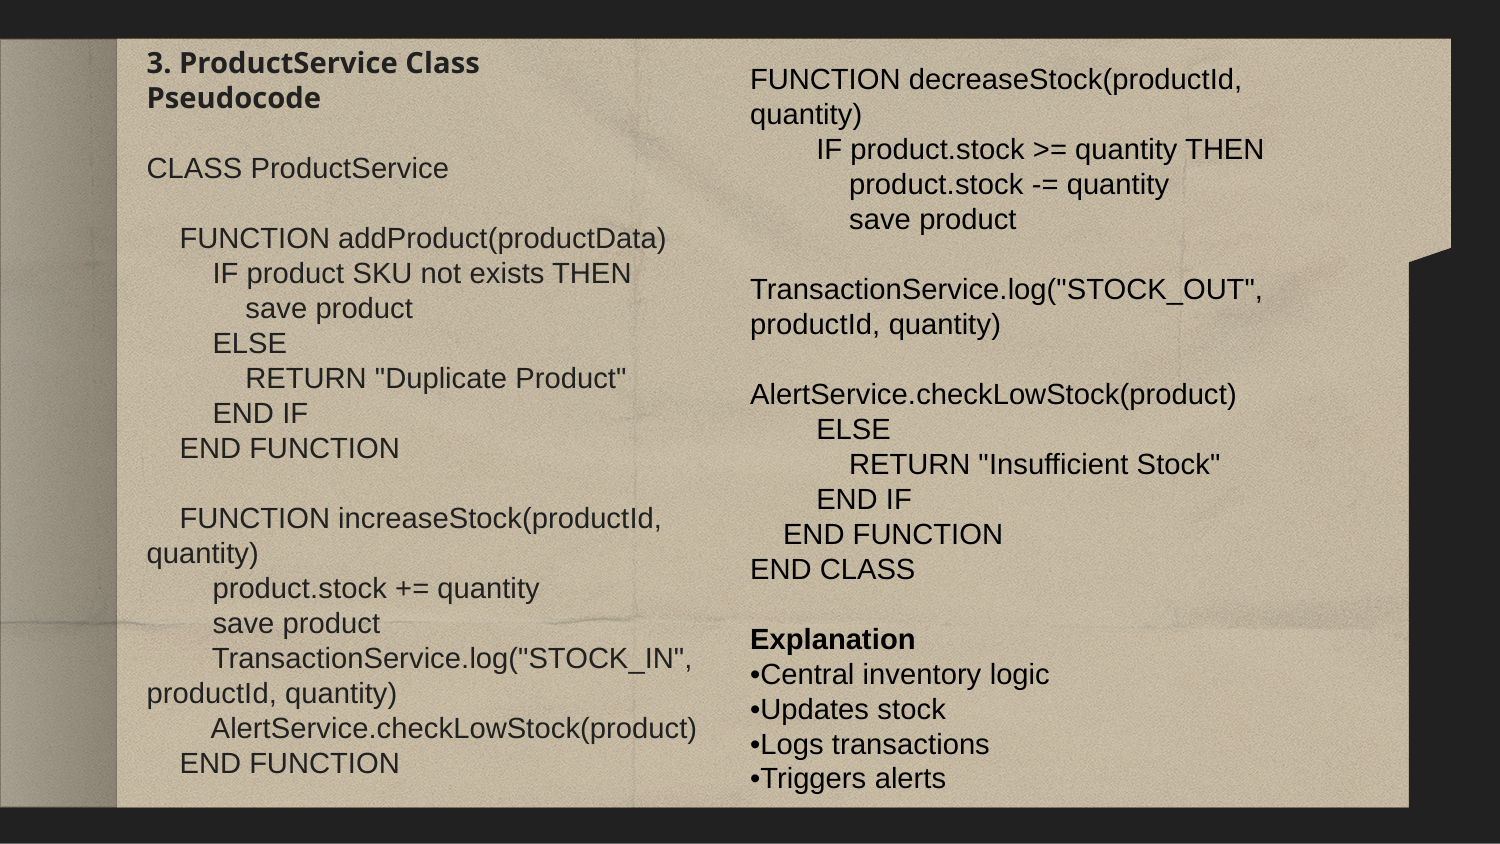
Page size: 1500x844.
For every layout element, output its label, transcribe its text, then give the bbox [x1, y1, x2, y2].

title 3. ProductService Class Pseudocode CLASS ProductService FUNCTION addProduct(productData) IF product SKU not exists THEN save product ELSE RETURN "Duplicate Product" END IF END FUNCTION FUNCTION increaseStock(productId, quantity) product.stock += quantity save product TransactionService.log("STOCK_IN", productId, quantity) AlertService.checkLowStock(product) END FUNCTION [131, 386, 735, 472]
text_box FUNCTION decreaseStock(productId, quantity) IF product.stock >= quantity THEN product.stock -= quantity save product TransactionService.log("STOCK_OUT", productId, quantity) AlertService.checkLowStock(product) ELSE RETURN "Insufficient Stock" END IF END FUNCTION END CLASS Explanation •Central inventory logic •Updates stock •Logs transactions •Triggers alerts [735, 53, 1309, 803]
